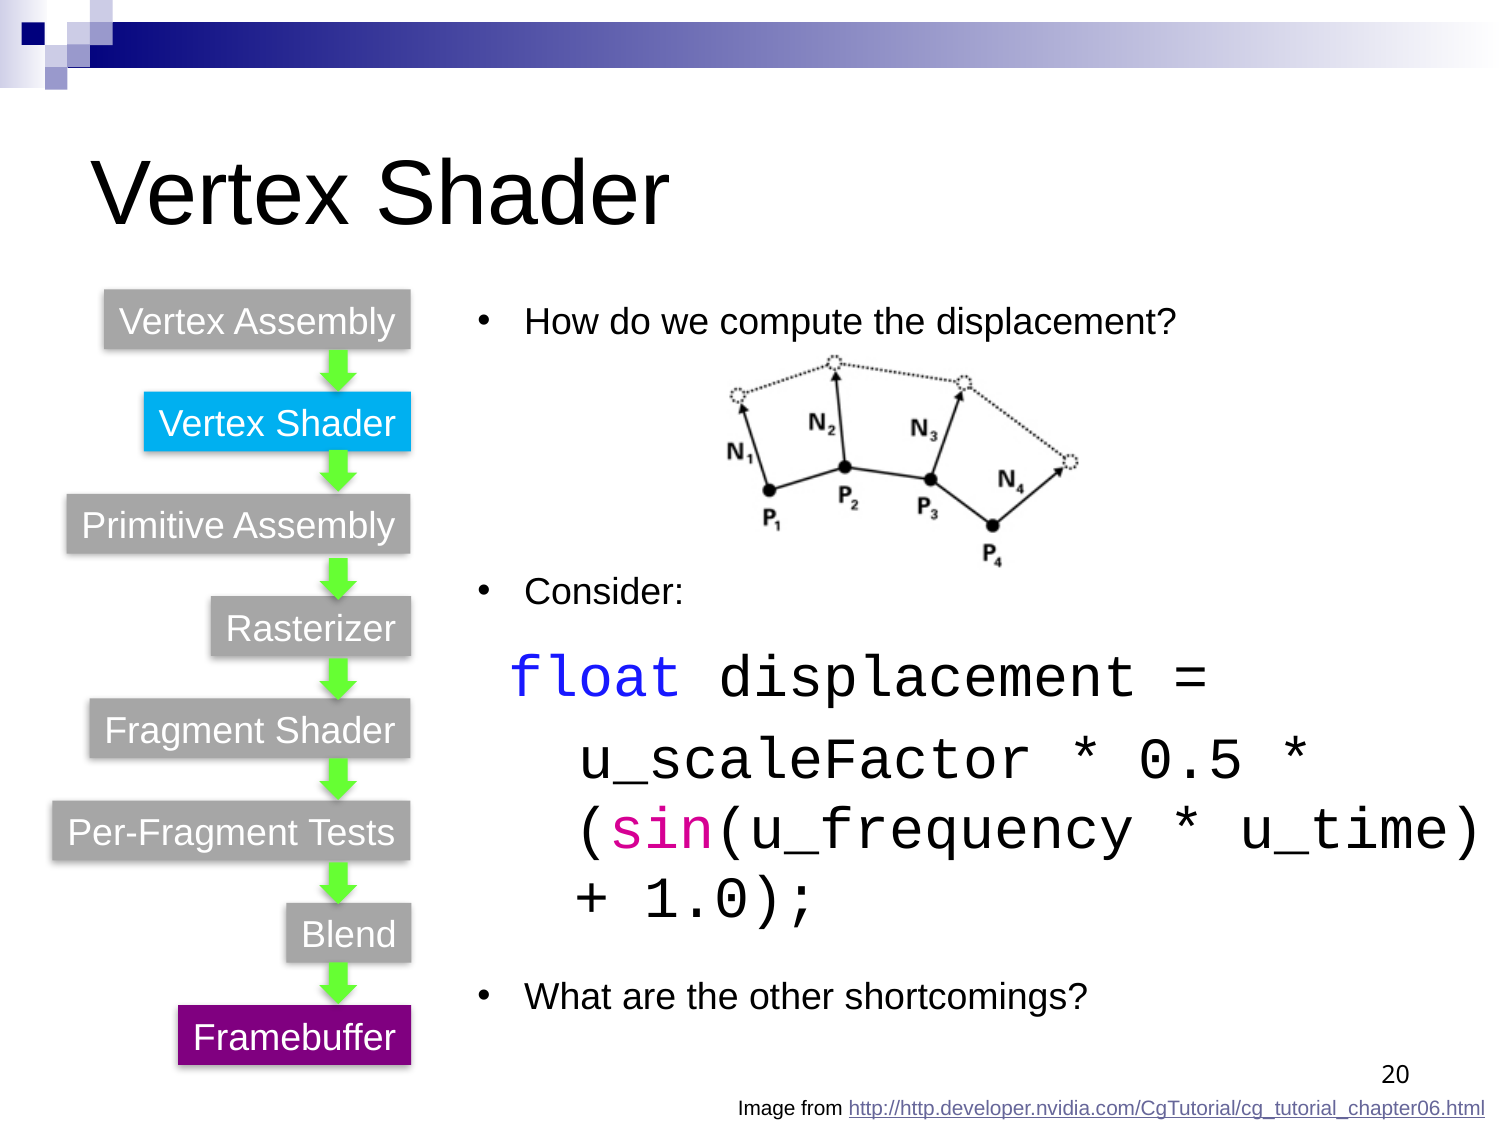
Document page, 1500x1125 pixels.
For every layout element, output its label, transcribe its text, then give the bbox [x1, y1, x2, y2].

text_box Fragment Shader [89, 698, 411, 759]
text_box Image from http://http.developer.nvidia.com/CgTutorial/cg_tutorial_chapter06.html [0, 1087, 1500, 1125]
text_box Framebuffer [178, 1005, 412, 1065]
text_box float displacement = u_scaleFactor * 0.5 * (sin(u_frequency * u_time) + 1.0); [474, 630, 1500, 850]
text_box Vertex Shader [143, 391, 411, 452]
text_box Blend [286, 902, 412, 963]
text_box [319, 758, 358, 800]
text_box Per-Fragment Tests [52, 800, 411, 861]
text_box [319, 862, 358, 905]
picture [724, 349, 1088, 577]
text_box Rasterizer [210, 596, 412, 656]
text_box How do we compute the displacement? Consider: What are the other shortcomings? [462, 289, 1438, 1087]
text_box [319, 349, 358, 392]
text_box [319, 658, 358, 700]
title Vertex Shader [75, 75, 1425, 300]
text_box [319, 449, 358, 492]
slide_number 20 [1074, 1025, 1425, 1100]
text_box Vertex Assembly [104, 289, 411, 350]
text_box Primitive Assembly [66, 493, 411, 554]
text_box [319, 558, 358, 600]
text_box [319, 962, 358, 1005]
